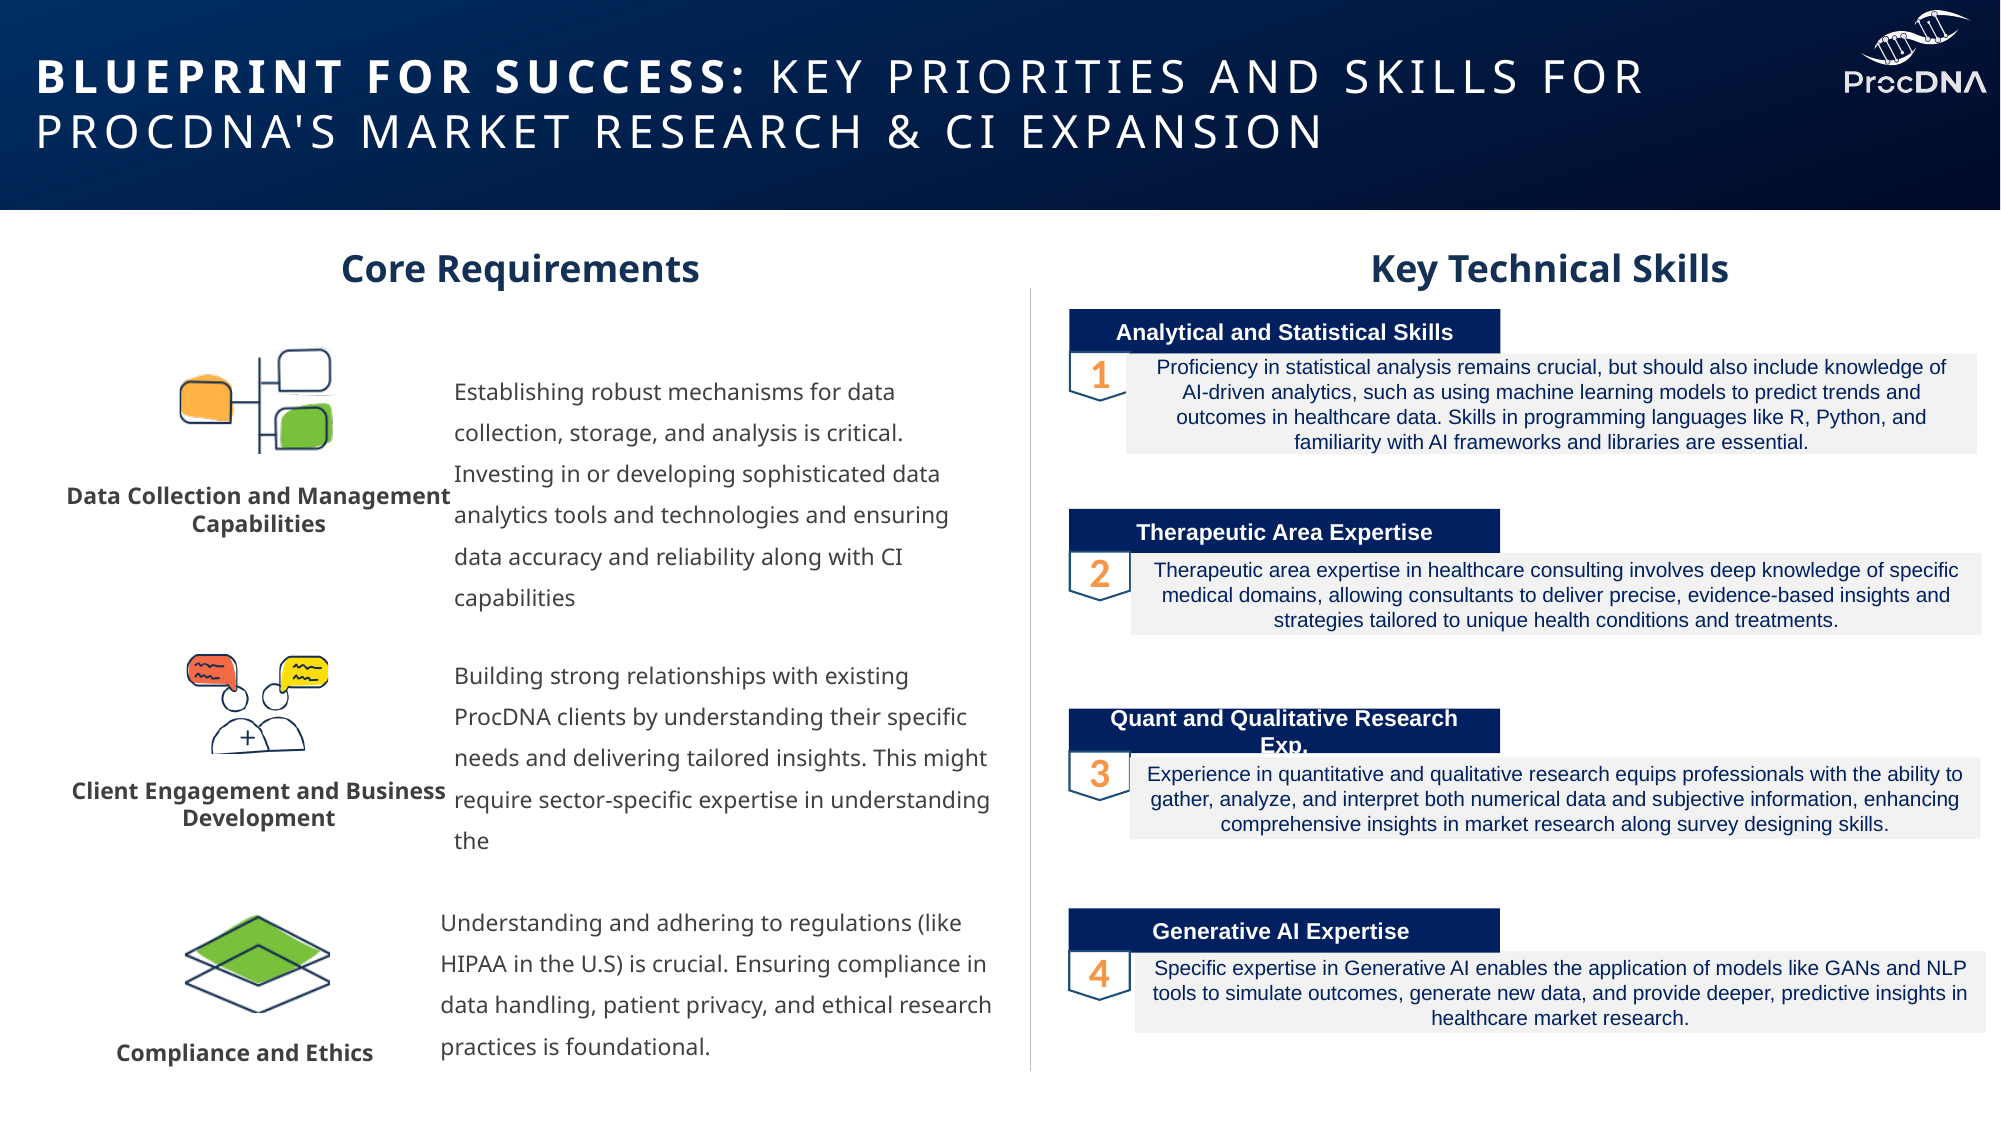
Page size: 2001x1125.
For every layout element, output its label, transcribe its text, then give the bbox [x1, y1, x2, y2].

text_box [0, 0, 2000, 210]
text_box BLUEPRINT FOR SUCCESS: KEY PRIORITIES AND SKILLS FOR PROCDNA'S MARKET RESEARCH & CI EXPANSION [35, 47, 1811, 158]
text_box Core Requirements [174, 237, 868, 298]
text_box 3 [1069, 751, 1130, 801]
text_box Generative AI Expertise [1068, 908, 1500, 953]
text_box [35, 887, 1024, 1075]
text_box Proficiency in statistical analysis remains crucial, but should also include knowledge of AI-driven analytics, such as using machine learning models to predict trends and outcomes in healthcare data. Skills in programming languages like R, Python, and familiarity with AI frameworks and libraries are essential. [1126, 353, 1977, 454]
text_box Key Technical Skills [1203, 237, 1897, 298]
text_box [0, 210, 2000, 1125]
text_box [49, 356, 1016, 581]
text_box Specific expertise in Generative AI enables the application of models like GANs and NLP tools to simulate outcomes, generate new data, and provide deeper, predictive insights in healthcare market research. [1135, 951, 1986, 1033]
text_box Quant and Qualitative Research Exp. [1068, 708, 1501, 754]
text_box 1 [1069, 351, 1131, 401]
picture [184, 915, 331, 1013]
picture [1844, 10, 1987, 93]
text_box 2 [1069, 551, 1131, 601]
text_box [49, 640, 1016, 840]
text_box Therapeutic Area Expertise [1069, 508, 1501, 553]
picture [179, 344, 336, 454]
text_box 4 [1069, 951, 1130, 1000]
text_box Therapeutic area expertise in healthcare consulting involves deep knowledge of specific medical domains, allowing consultants to deliver precise, evidence-based insights and strategies tailored to unique health conditions and treatments. [1130, 553, 1982, 635]
text_box Experience in quantitative and qualitative research equips professionals with the ability to gather, analyze, and interpret both numerical data and subjective information, enhancing comprehensive insights in market research along survey designing skills. [1129, 757, 1981, 840]
picture [186, 654, 329, 754]
text_box Analytical and Statistical Skills [1069, 309, 1501, 353]
